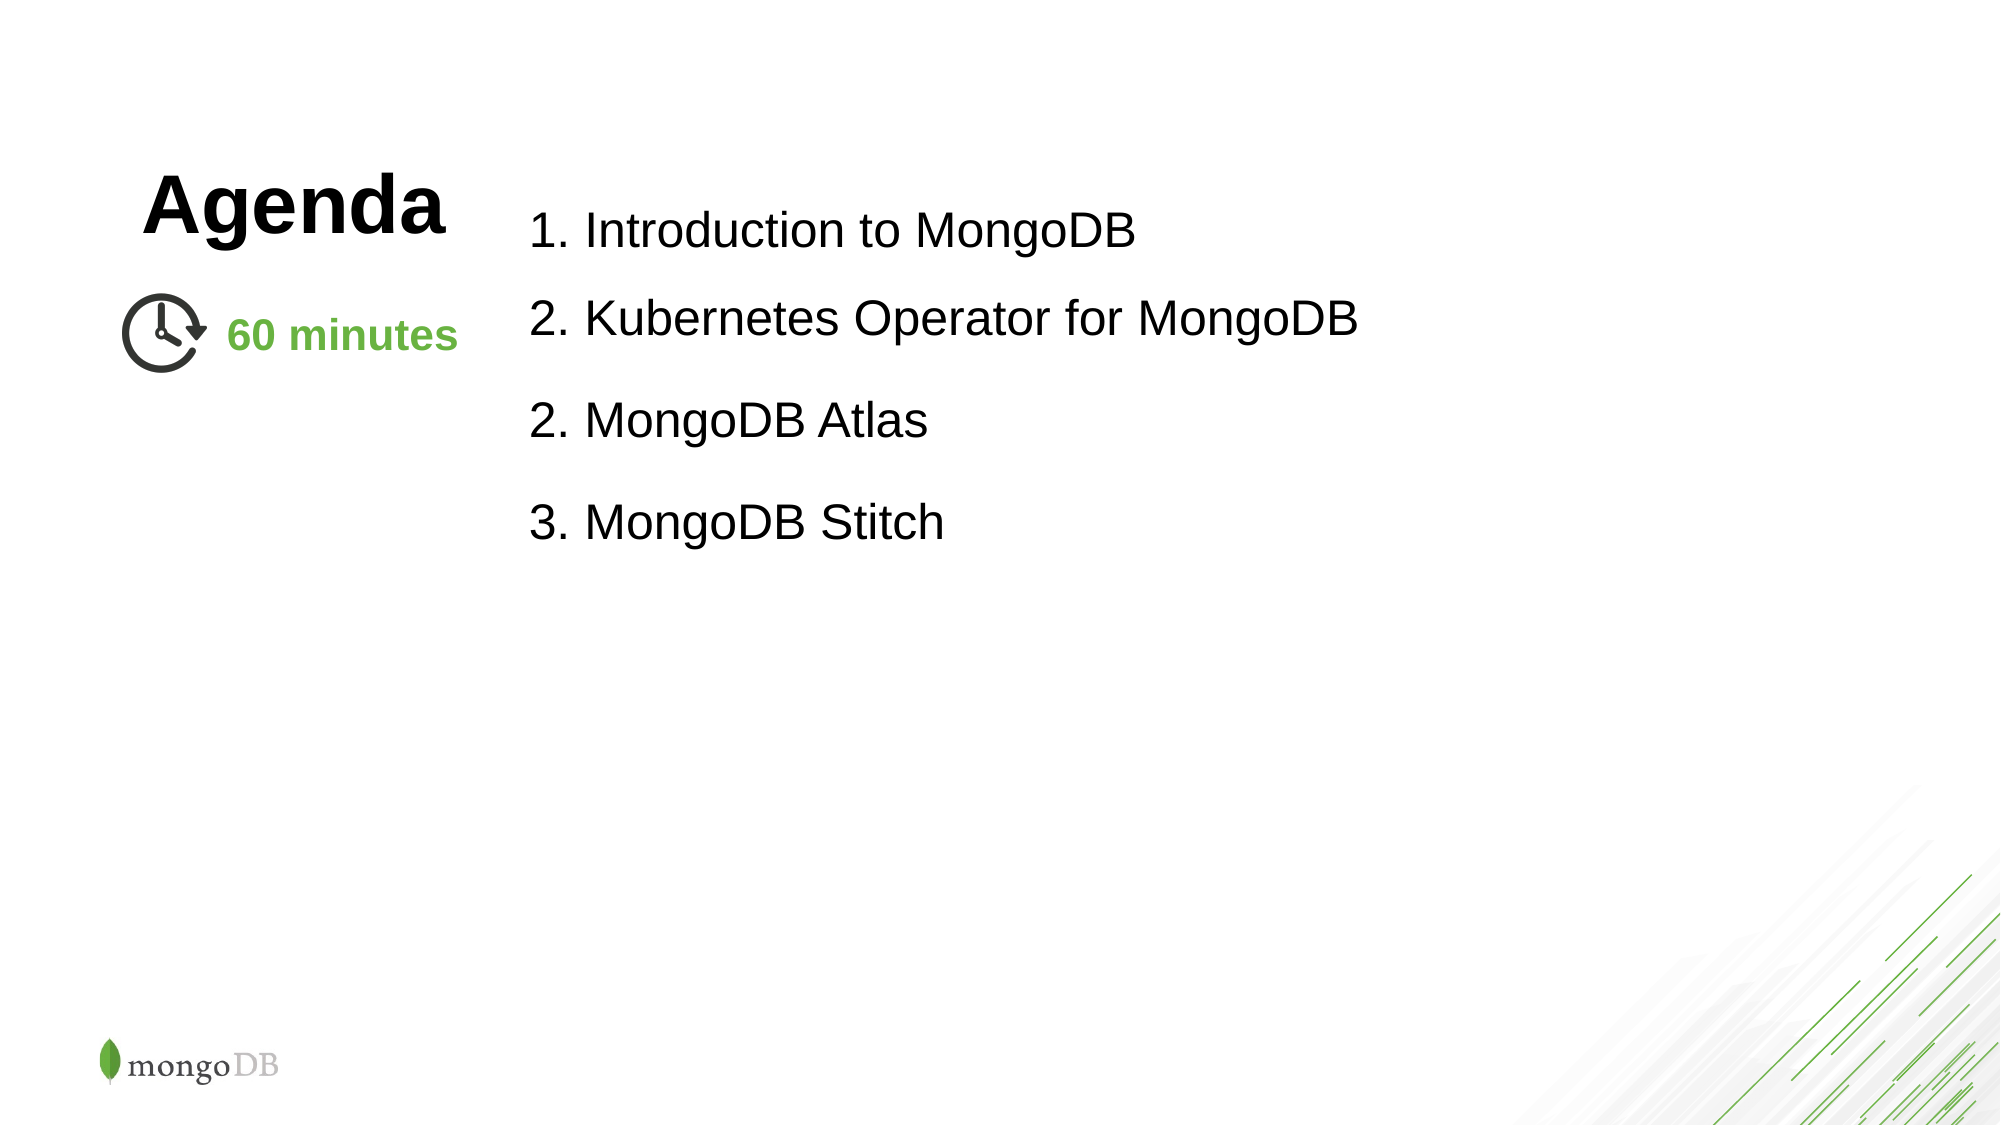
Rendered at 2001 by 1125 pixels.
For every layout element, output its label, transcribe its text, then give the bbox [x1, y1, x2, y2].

picture [1395, 785, 2000, 1125]
picture [121, 290, 208, 376]
title Agenda [0, 161, 446, 296]
text_box 60 minutes [211, 295, 529, 370]
picture [99, 1037, 278, 1085]
list 1. Introduction to MongoDB 2. Kubernetes Operator for MongoDB 2. MongoDB Atlas 3. MongoDB Stitch [528, 197, 1951, 984]
